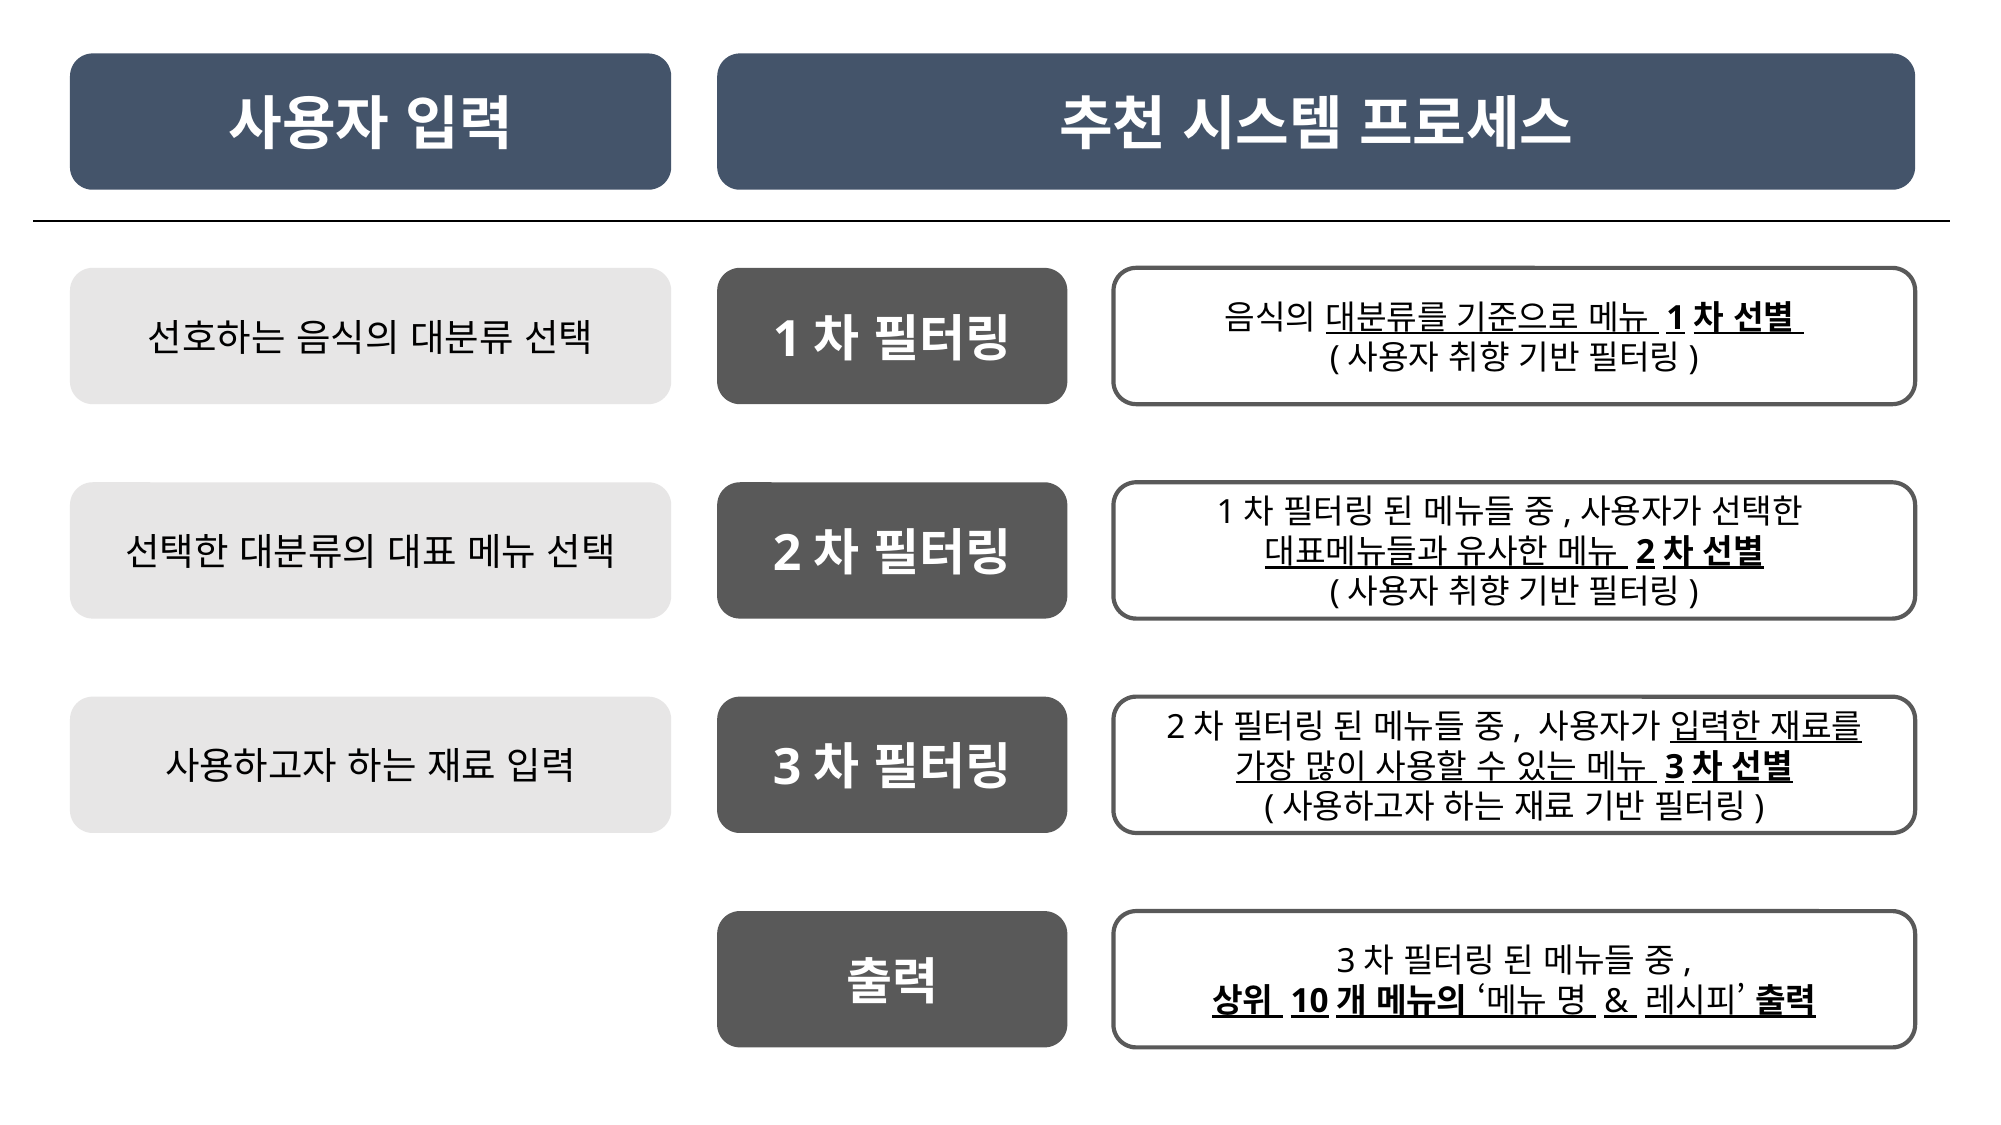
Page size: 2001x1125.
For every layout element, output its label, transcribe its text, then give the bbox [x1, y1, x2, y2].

text_box 사용하고자 하는 재료 입력 [68, 695, 673, 835]
text_box 3차 필터링 [716, 695, 1069, 835]
text_box 1차 필터링 [716, 266, 1069, 406]
text_box 2차 필터링 된 메뉴들 중, 사용자가 입력한 재료를 가장 많이 사용할 수 있는 메뉴 3차 선별 (사용하고자 하는 재료 기반 필터링) [1112, 695, 1917, 835]
text_box 1차 필터링 된 메뉴들 중,사용자가 선택한 대표메뉴들과 유사한 메뉴 2차 선별 (사용자 취향 기반 필터링) [1112, 481, 1917, 620]
text_box 선호하는 음식의 대분류 선택 [68, 266, 673, 406]
text_box 선택한 대분류의 대표 메뉴 선택 [68, 481, 673, 620]
text_box 음식의 대분류를 기준으로 메뉴 1차 선별 (사용자 취향 기반 필터링) [1112, 266, 1917, 406]
text_box 사용자 입력 [68, 52, 673, 191]
text_box 추천 시스템 프로세스 [716, 52, 1917, 191]
text_box 출력 [716, 910, 1069, 1049]
text_box 2차 필터링 [716, 481, 1069, 620]
text_box 3차 필터링 된 메뉴들 중, 상위 10개 메뉴의 ‘메뉴 명 & 레시피’ 출력 [1112, 910, 1917, 1049]
